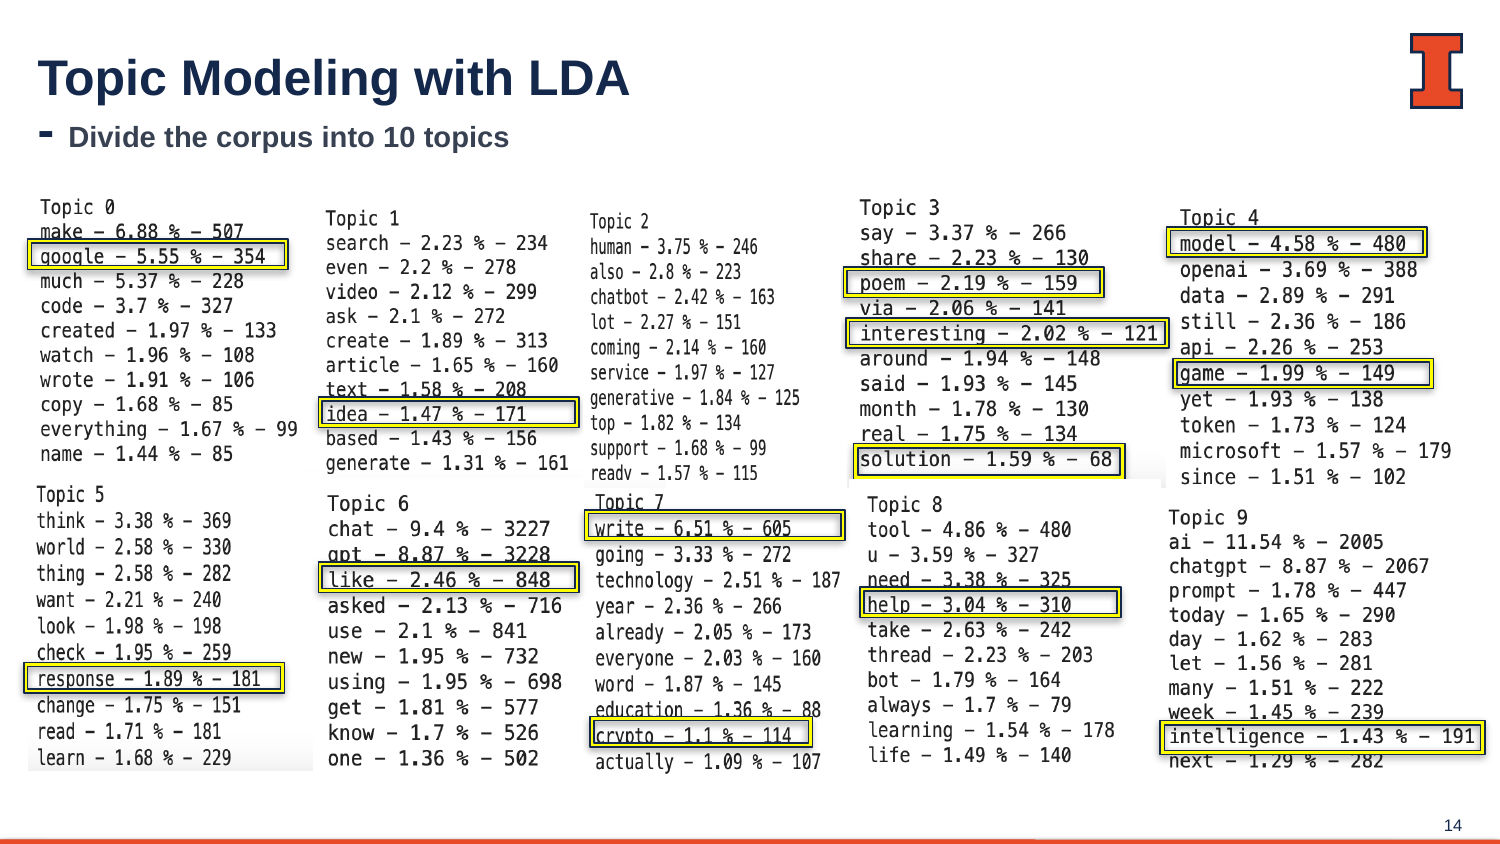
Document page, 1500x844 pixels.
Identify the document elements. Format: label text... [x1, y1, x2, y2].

picture [1410, 33, 1463, 109]
slide_number 14 [1125, 809, 1463, 840]
picture [27, 173, 1500, 793]
text_box Topic Modeling with LDA [37, 34, 1298, 124]
title - Divide the corpus into 10 topics [37, 124, 1298, 158]
